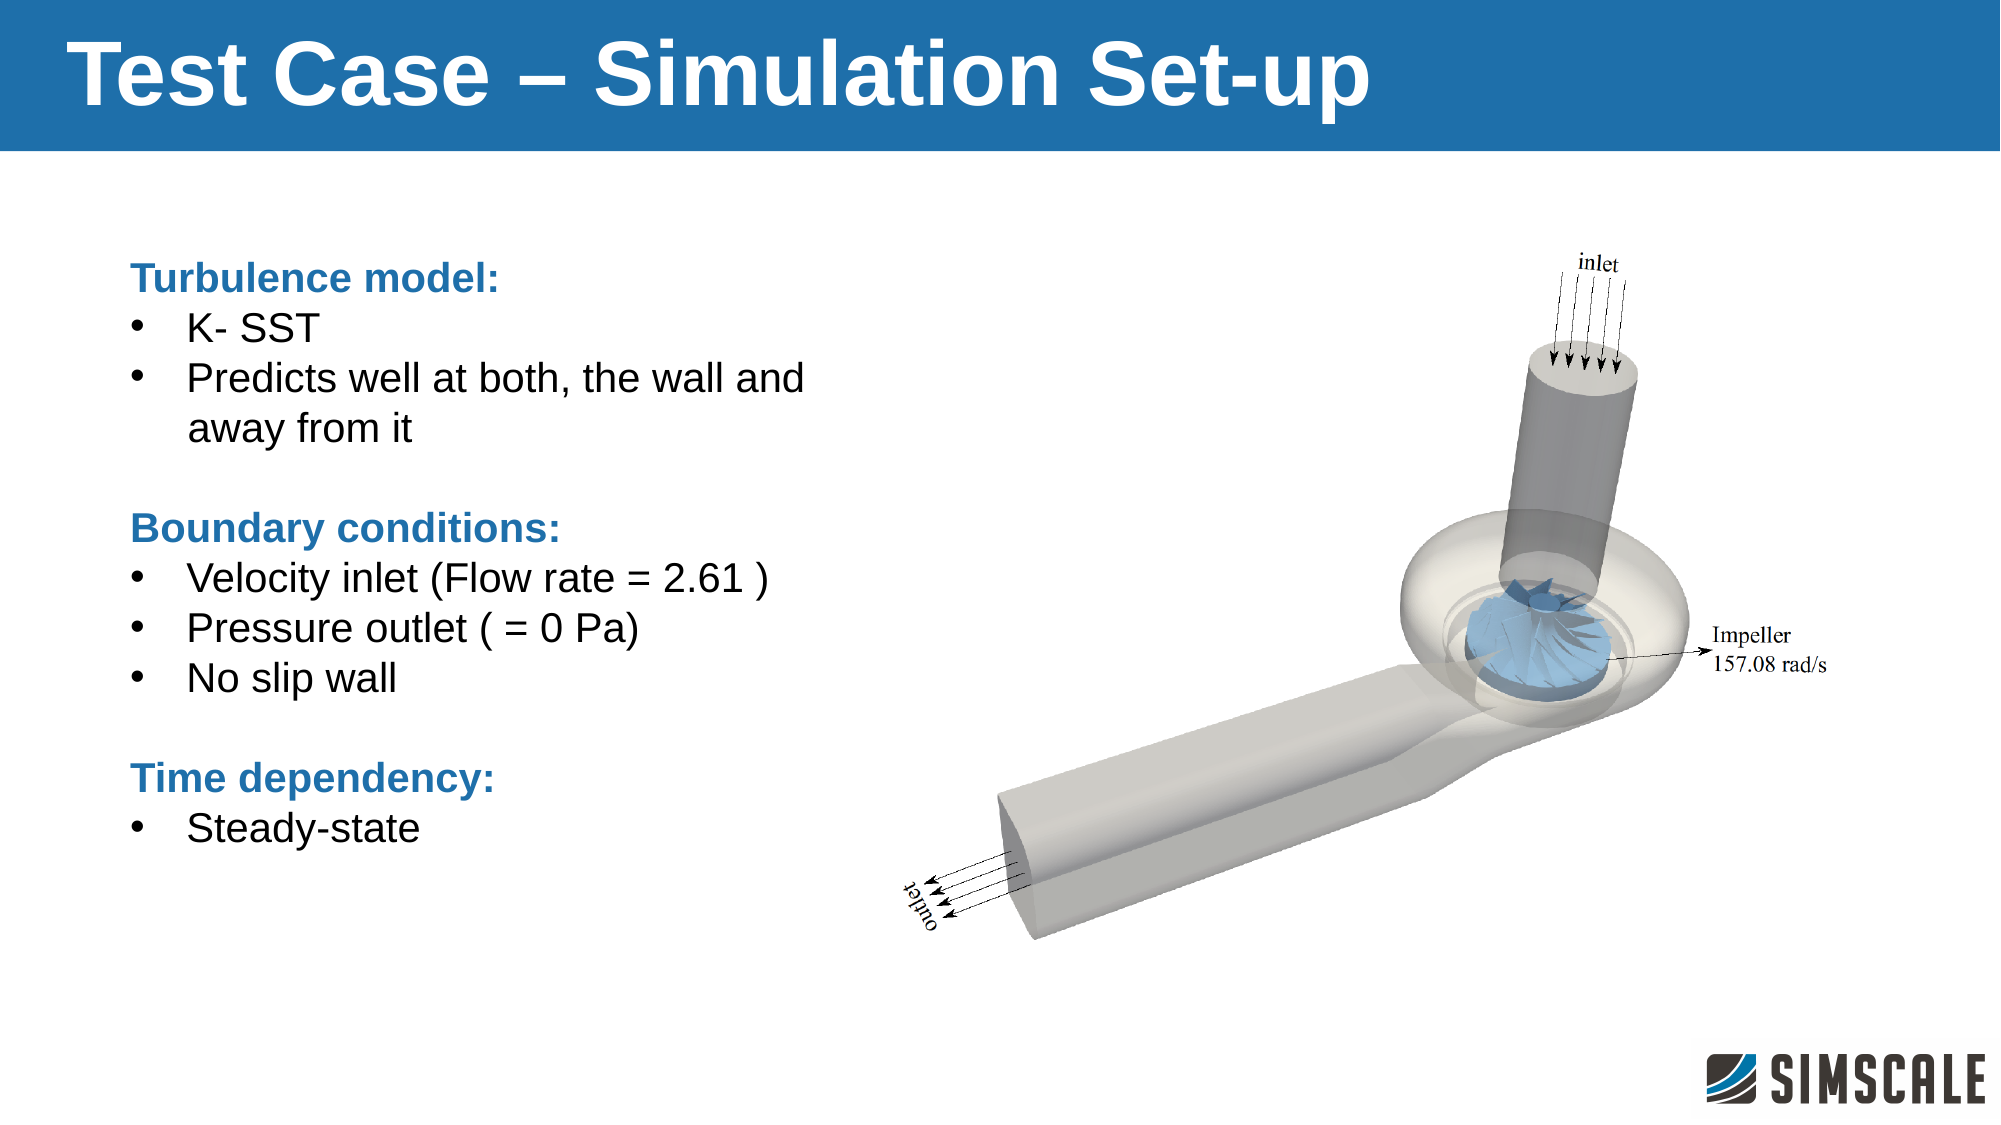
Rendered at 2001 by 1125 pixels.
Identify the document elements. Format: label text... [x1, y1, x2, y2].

picture [1691, 1038, 2000, 1119]
title Test Case – Simulation Set-up [0, 0, 2000, 152]
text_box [852, 182, 1846, 943]
